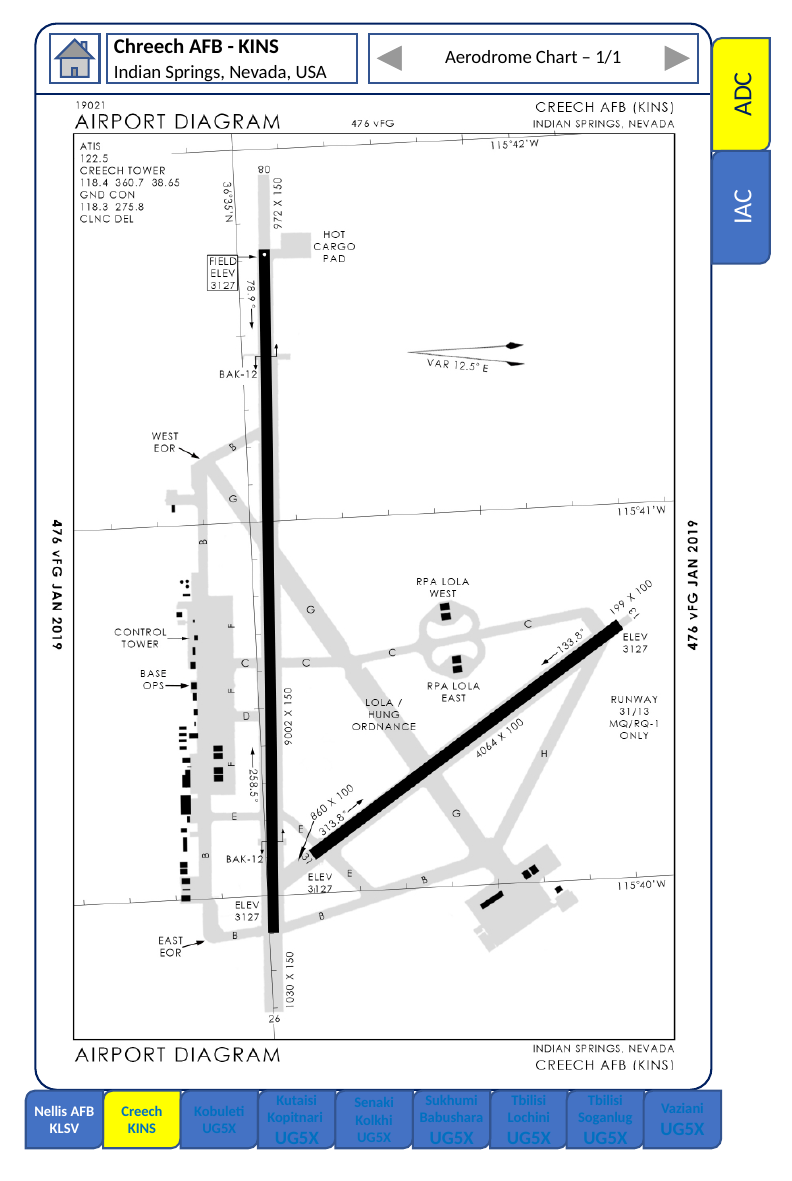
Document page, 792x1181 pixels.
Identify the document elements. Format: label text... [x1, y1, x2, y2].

list Indian Springs, Nevada, USA [108, 59, 357, 85]
text_box Sukhumi Babushara UG5X [411, 1089, 492, 1150]
picture [41, 99, 706, 1070]
text_box ADC [711, 37, 771, 152]
text_box Tbilisi Soganlug UG5X [565, 1089, 646, 1150]
list Chreech AFB - KINS [108, 32, 357, 59]
text_box Tbilisi Lochini UG5X [489, 1089, 569, 1150]
list Aerodrome Chart – 1/1 [369, 32, 698, 83]
text_box Kobuleti UG5X [179, 1089, 260, 1150]
text_box IAC [711, 149, 771, 265]
text_box Vaziani UG5X [642, 1089, 723, 1150]
text_box Nellis AFB KLSV [24, 1089, 105, 1150]
text_box Kutaisi Kopitnari UG5X [256, 1089, 337, 1150]
text_box Senaki Kolkhi UG5X [334, 1089, 414, 1150]
text_box Creech KINS [102, 1089, 182, 1150]
